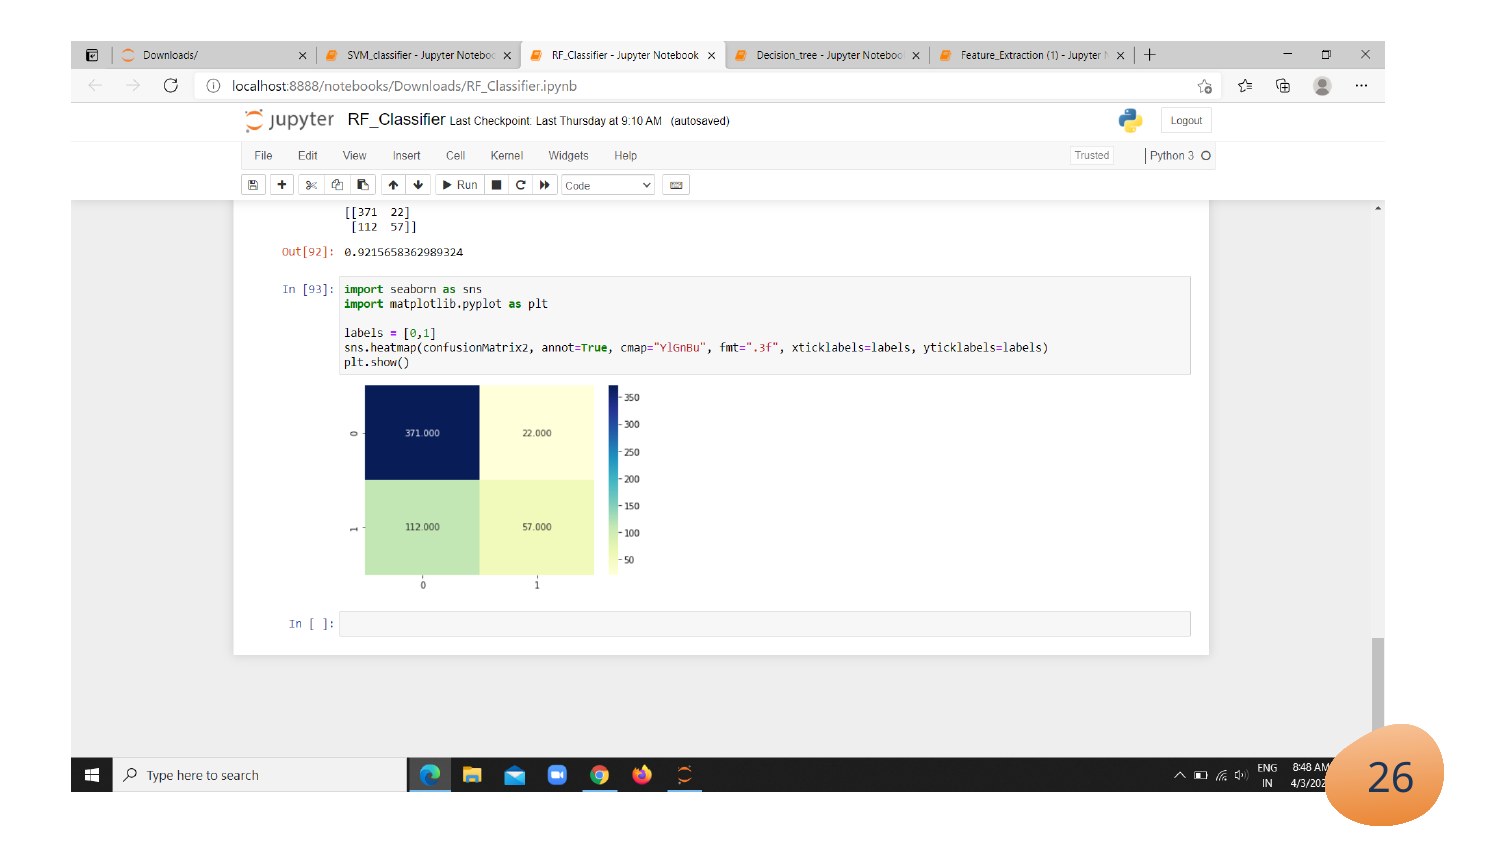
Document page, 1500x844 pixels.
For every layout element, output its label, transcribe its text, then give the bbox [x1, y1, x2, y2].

picture [71, 41, 1385, 793]
text_box 26 [1327, 735, 1455, 816]
text_box [1344, 816, 1420, 826]
text_box [1390, 724, 1429, 735]
